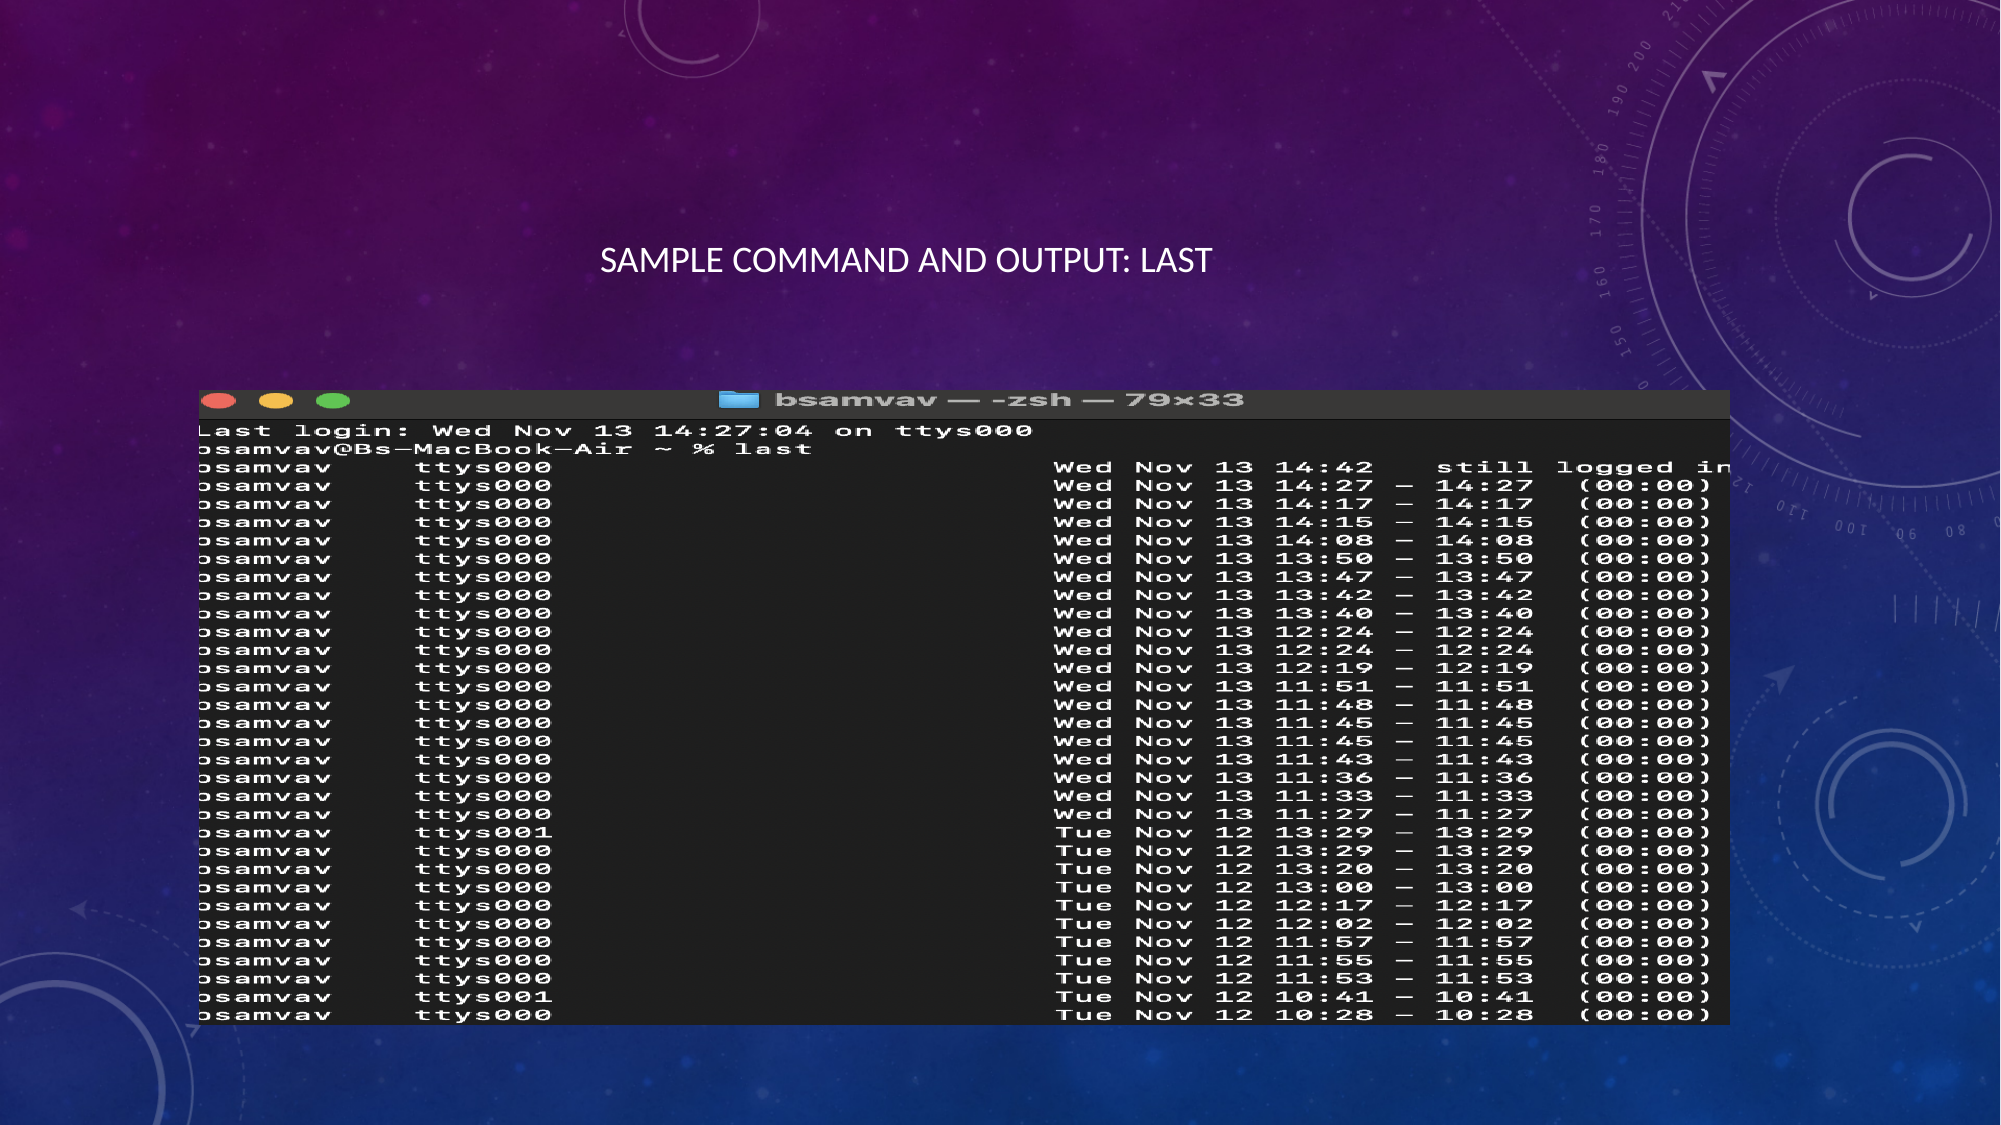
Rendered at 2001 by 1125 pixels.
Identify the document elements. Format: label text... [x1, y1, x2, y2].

title Sample Command and Output: LAST [585, 138, 1239, 377]
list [198, 390, 1730, 1026]
picture [0, 0, 2001, 1125]
